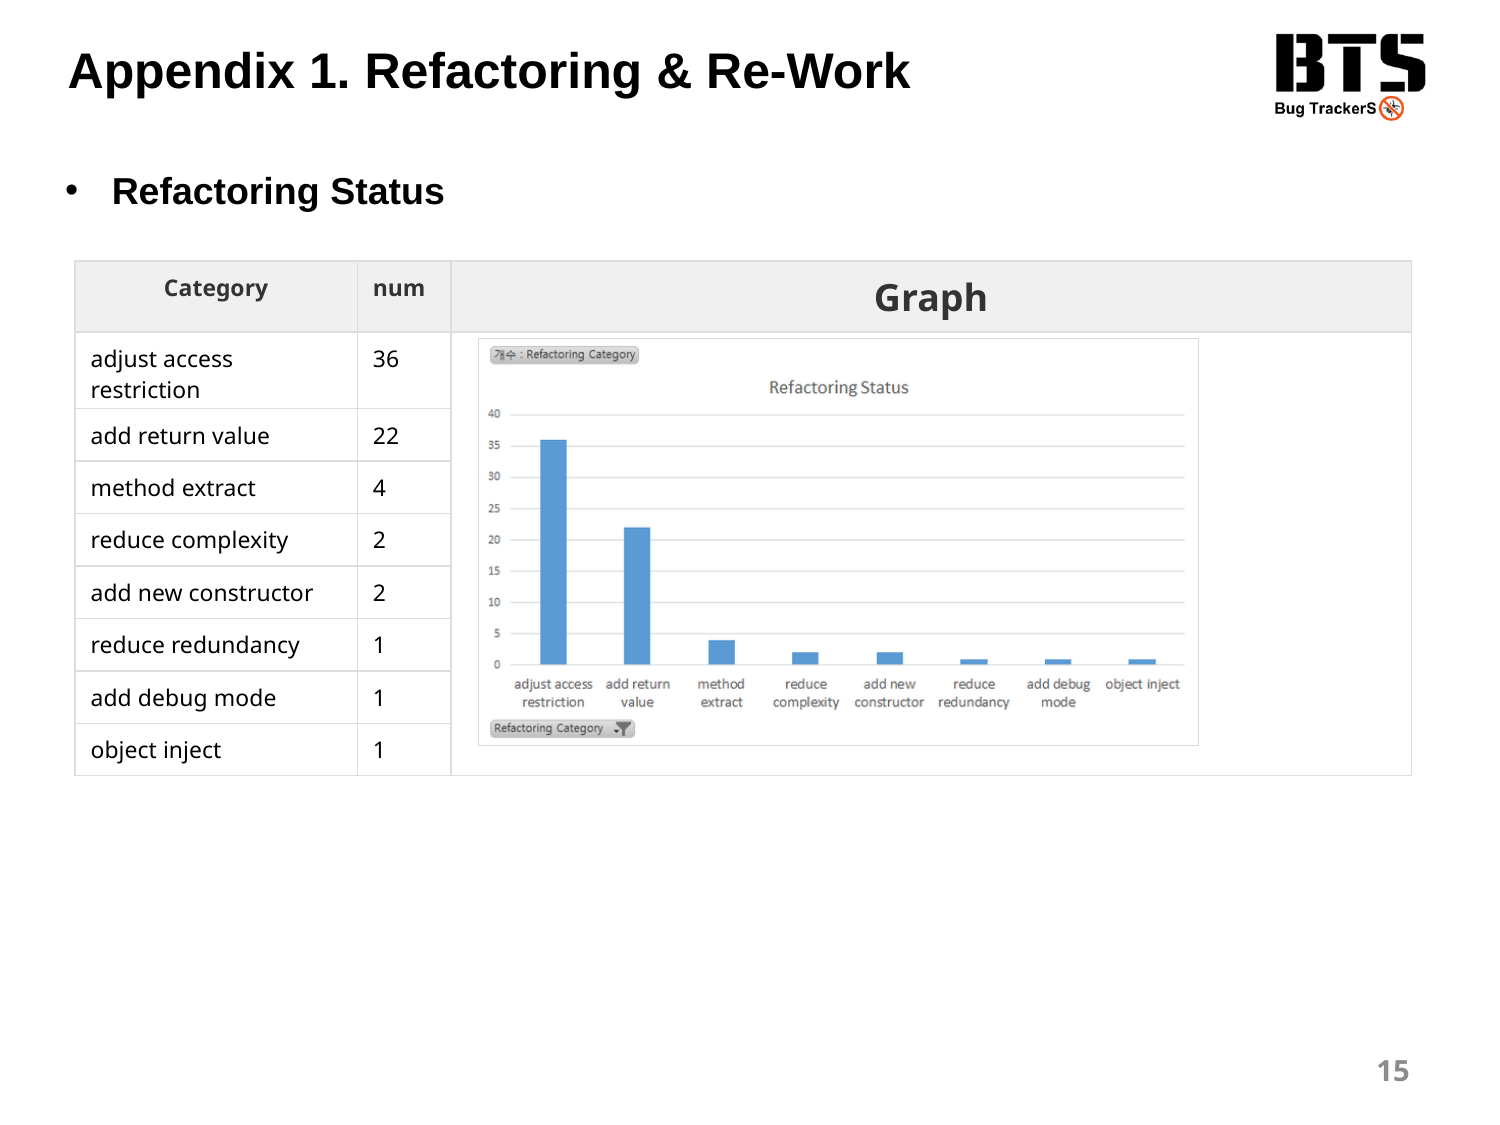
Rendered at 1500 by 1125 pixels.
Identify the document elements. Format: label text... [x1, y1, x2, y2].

picture [1263, 30, 1437, 127]
table_header Graph [452, 262, 1411, 331]
table_cell 1 [358, 619, 450, 670]
table_cell 1 [358, 724, 450, 775]
picture [478, 337, 1200, 746]
table_cell reduce complexity [76, 514, 357, 565]
table_cell object inject [76, 724, 357, 775]
table_cell 1 [358, 672, 450, 723]
table_cell 22 [358, 409, 450, 460]
table_cell adjust access restriction [76, 333, 357, 408]
table_cell add return value [76, 409, 357, 460]
table_header num [358, 262, 450, 331]
text_box Appendix 1. Refactoring & Re-Work [53, 30, 987, 106]
table_cell 2 [358, 514, 450, 565]
table_cell method extract [76, 462, 357, 513]
table_header Category [76, 262, 357, 331]
table_cell 2 [358, 567, 450, 618]
slide_number 15 [1074, 1042, 1425, 1103]
table_cell 36 [358, 333, 450, 408]
text_box Refactoring Status [50, 146, 461, 220]
table_cell reduce redundancy [76, 619, 357, 670]
table_cell 4 [358, 462, 450, 513]
table_cell add new constructor [76, 567, 357, 618]
table_cell add debug mode [76, 672, 357, 723]
table_cell [452, 333, 1411, 775]
